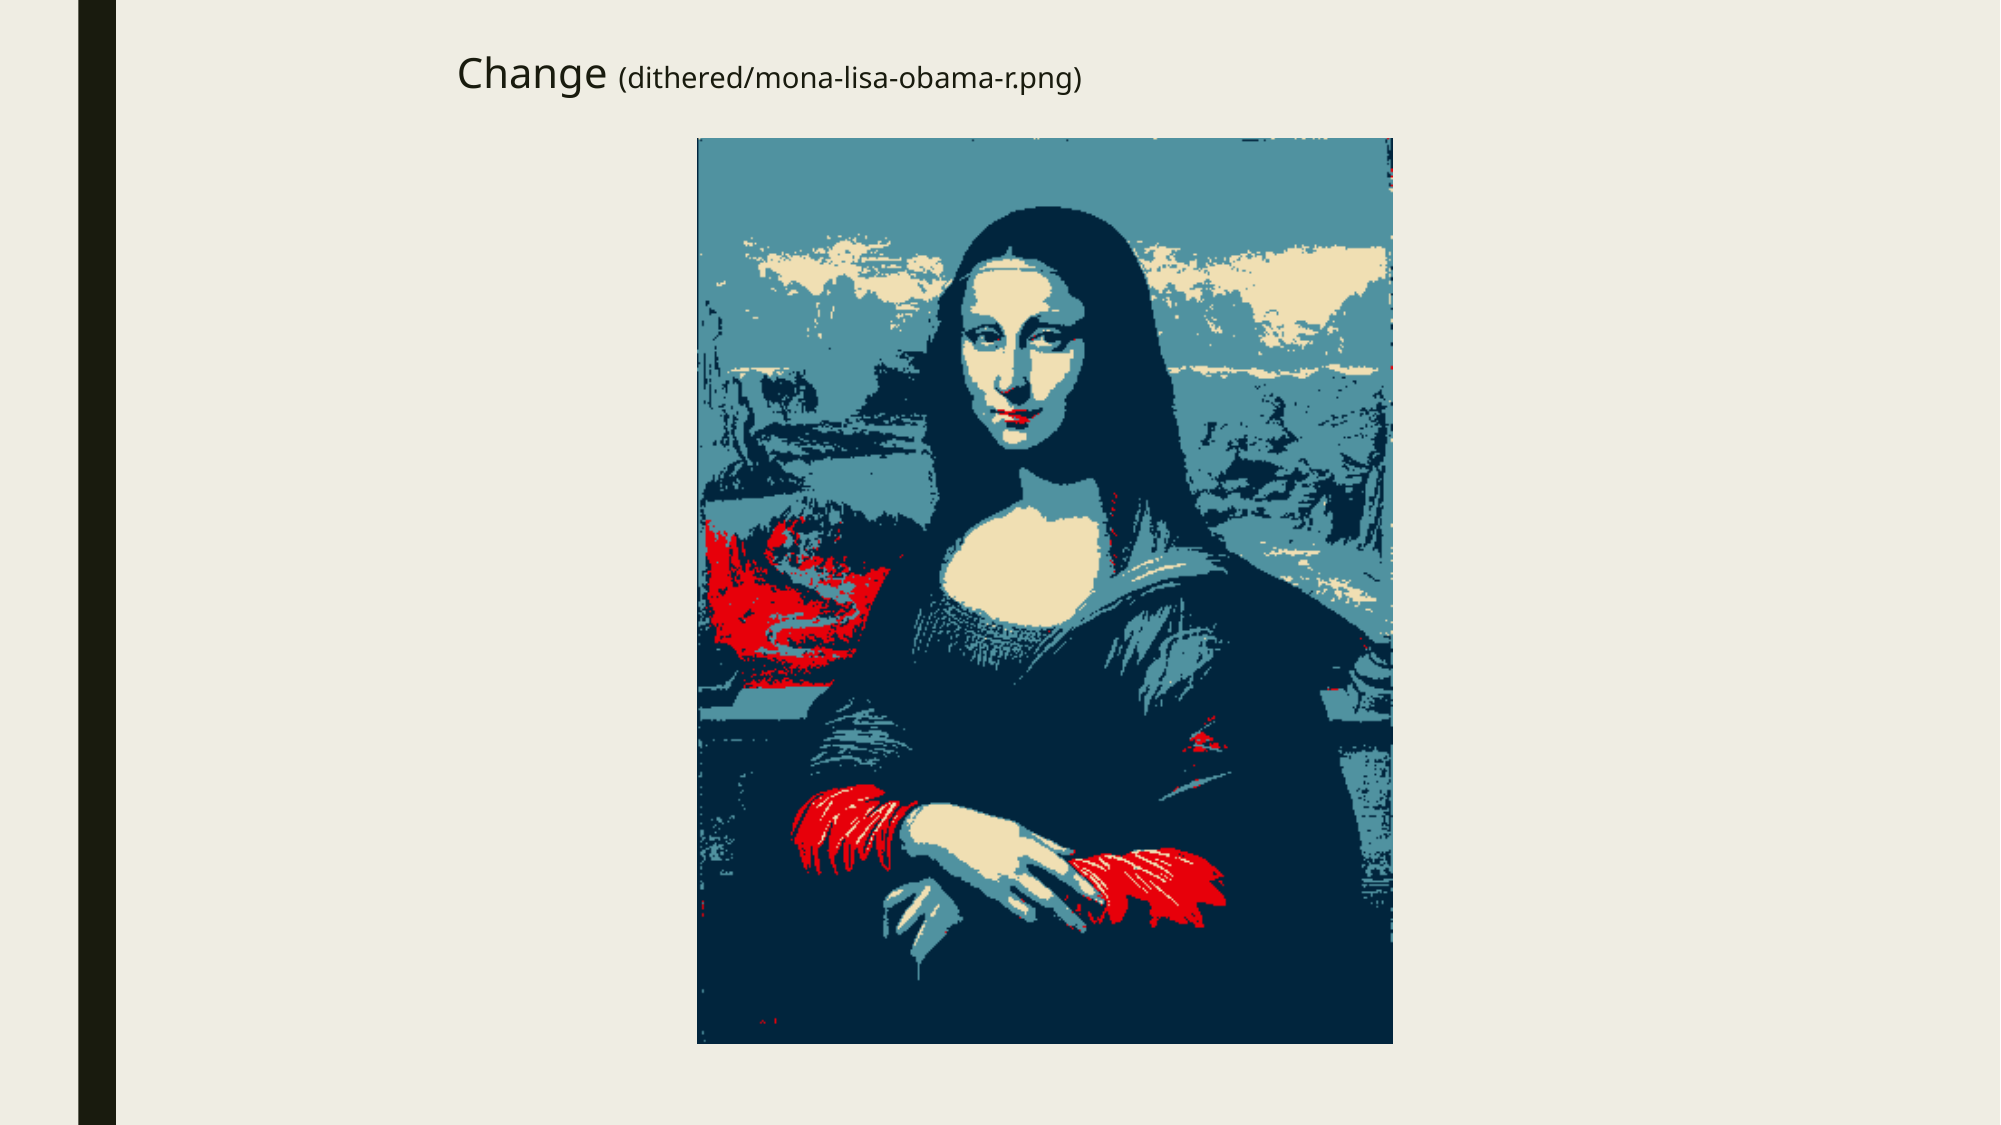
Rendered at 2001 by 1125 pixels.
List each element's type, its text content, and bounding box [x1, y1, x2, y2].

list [697, 138, 1393, 1044]
title Change (dithered/mona-lisa-obama-r.png) [441, 45, 2000, 139]
